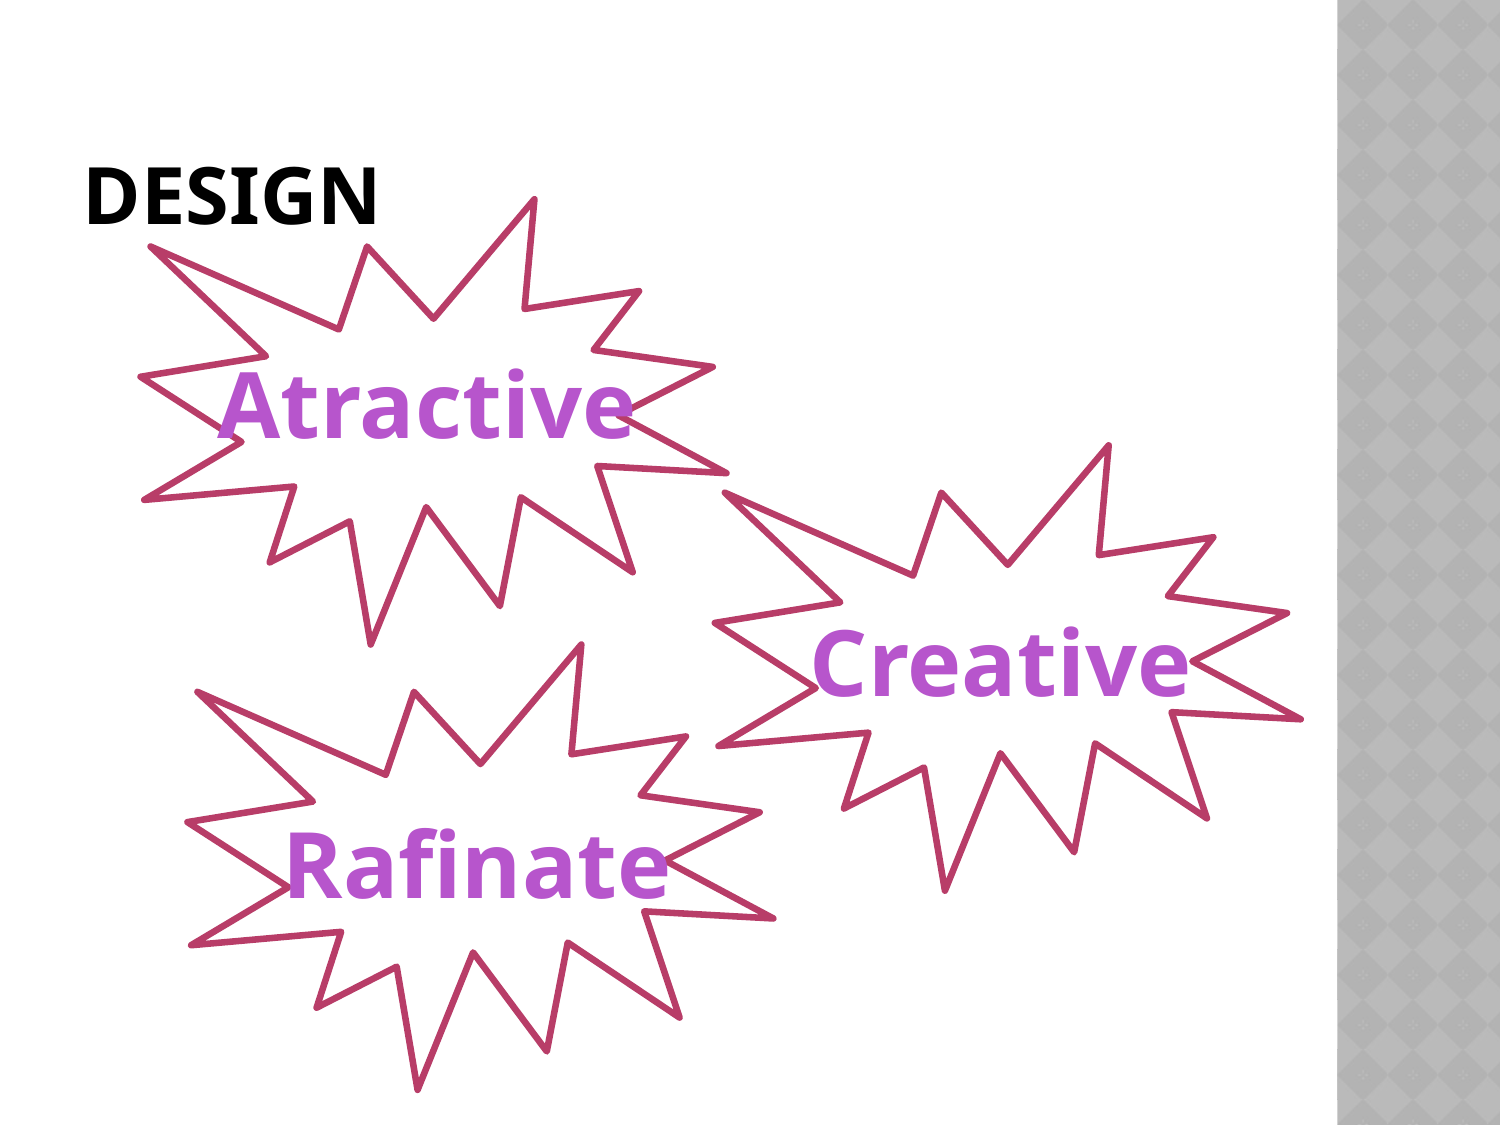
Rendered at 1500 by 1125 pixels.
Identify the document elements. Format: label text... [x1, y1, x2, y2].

text_box [711, 606, 794, 678]
text_box Rafinate [267, 799, 687, 925]
text_box [687, 868, 777, 922]
text_box [715, 697, 1211, 894]
text_box [194, 641, 763, 853]
title DESIGN [75, 52, 1263, 240]
text_box [1207, 665, 1304, 723]
text_box [1207, 598, 1291, 658]
text_box [141, 465, 730, 648]
text_box Atractive [105, 339, 749, 465]
text_box [147, 195, 643, 339]
text_box Creative [794, 597, 1207, 723]
text_box [721, 442, 1217, 597]
text_box [184, 805, 267, 878]
text_box [187, 896, 683, 1094]
